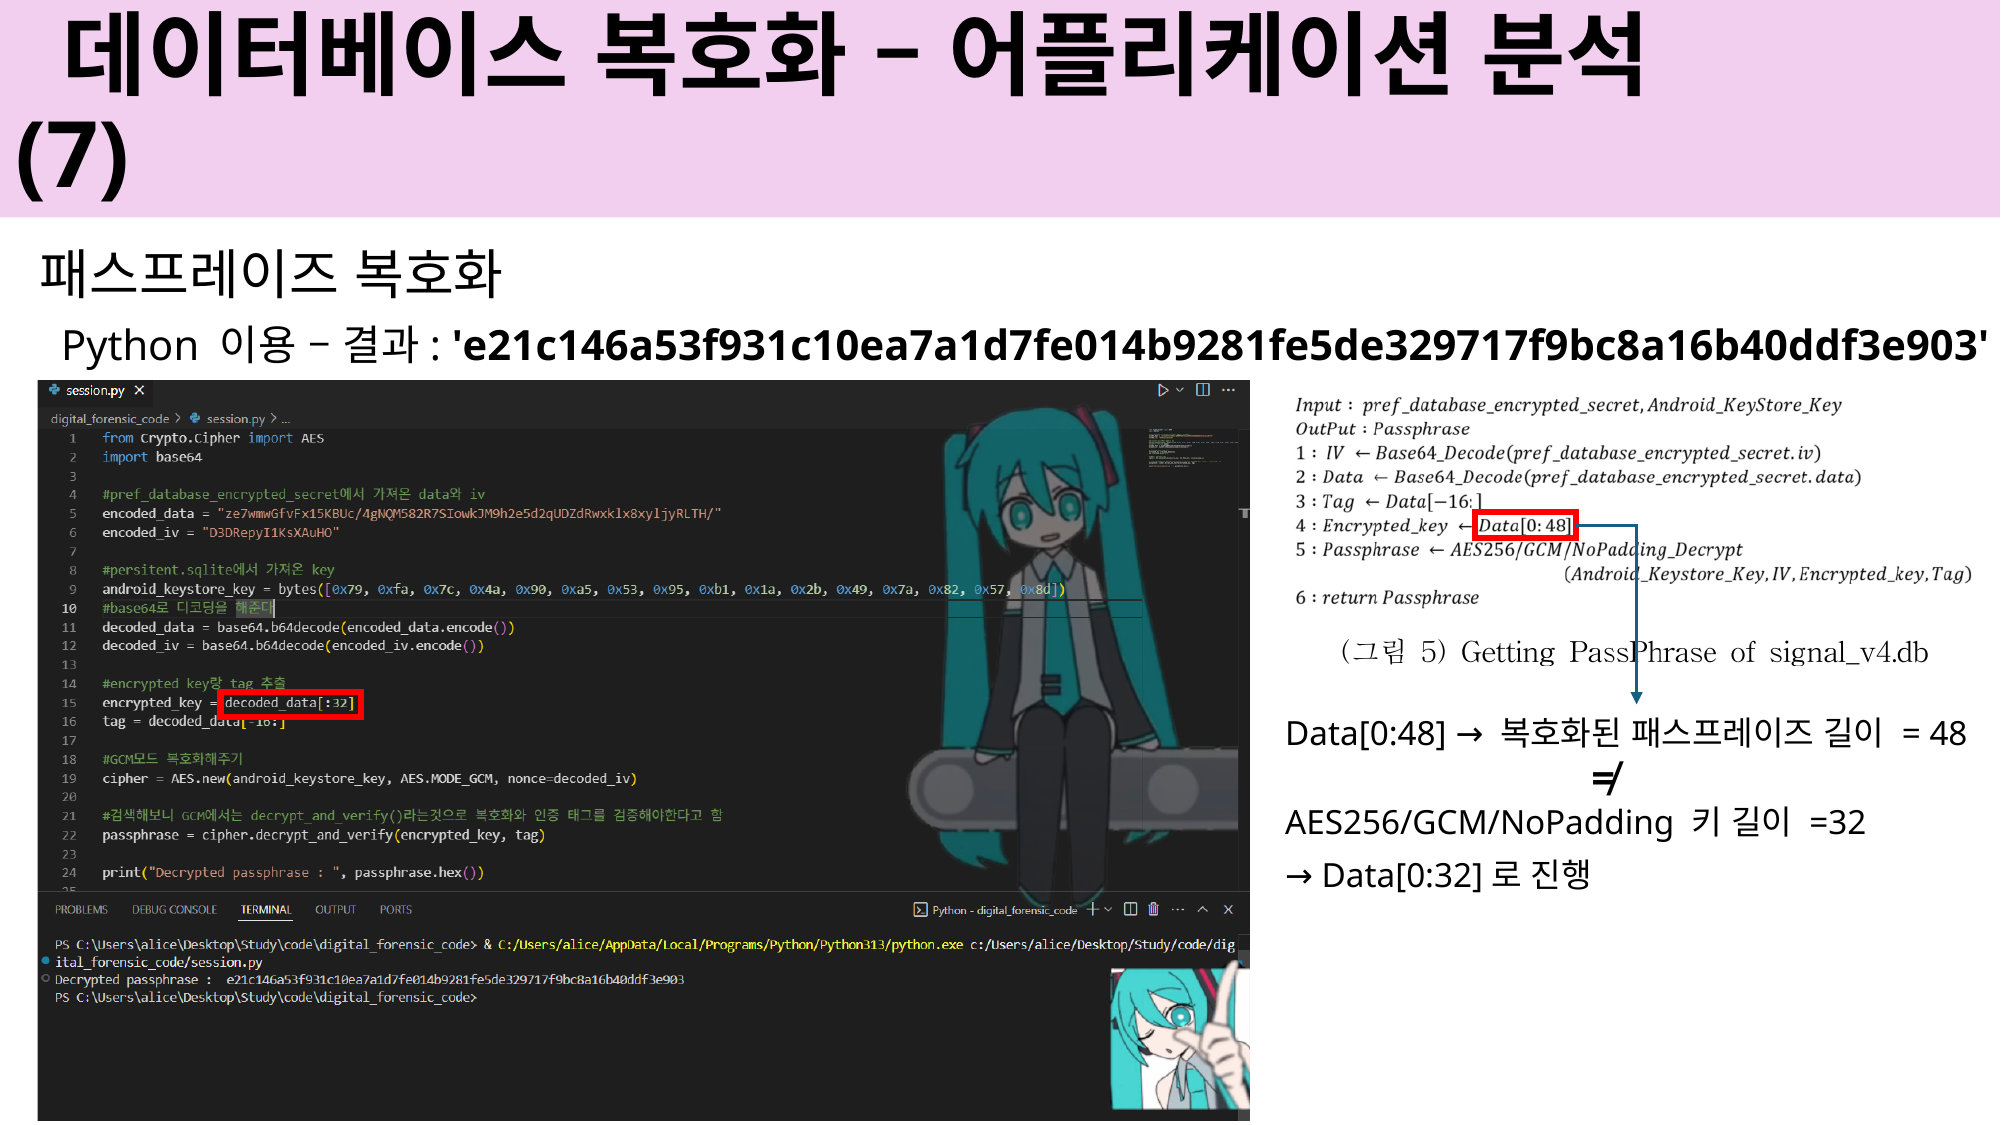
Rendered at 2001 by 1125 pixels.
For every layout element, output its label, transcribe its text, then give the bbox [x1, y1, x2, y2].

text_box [1575, 524, 1638, 705]
picture [36, 380, 1251, 1121]
text_box 패스프레이즈 복호화 Python 이용 – 결과: 'e21c146a53f931c10ea7a1d7fe014b9281fe5de329717f9bc8a16b40ddf3e903' [24, 233, 2000, 376]
text_box [0, 0, 2000, 219]
text_box Data[0:48] → 복호화된 패스프레이즈 길이 = 48 ≠ AES256/GCM/NoPadding 키 길이 =32 → Data[0:32]로 진행 [1270, 704, 1983, 902]
picture [1280, 376, 1993, 682]
text_box [0, 0, 1725, 218]
